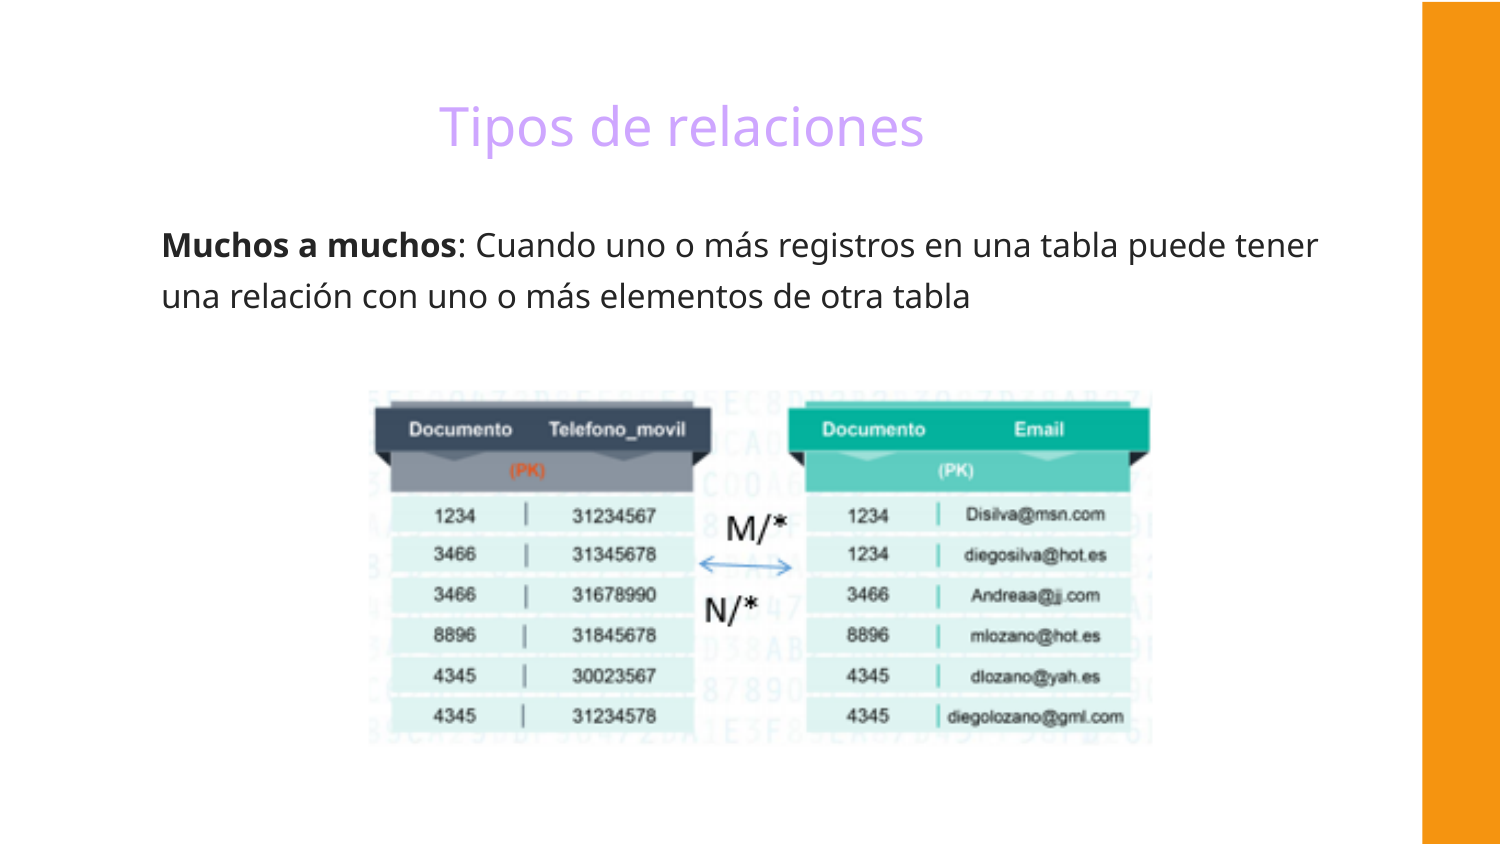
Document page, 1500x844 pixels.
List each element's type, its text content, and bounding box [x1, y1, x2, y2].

text_box Tipos de relaciones [428, 81, 1175, 169]
text_box Muchos a muchos: Cuando uno o más registros en una tabla puede tener una relación con uno o más elementos de otra tabla [149, 192, 1390, 336]
picture [339, 325, 1201, 831]
text_box [1422, 1, 1500, 844]
